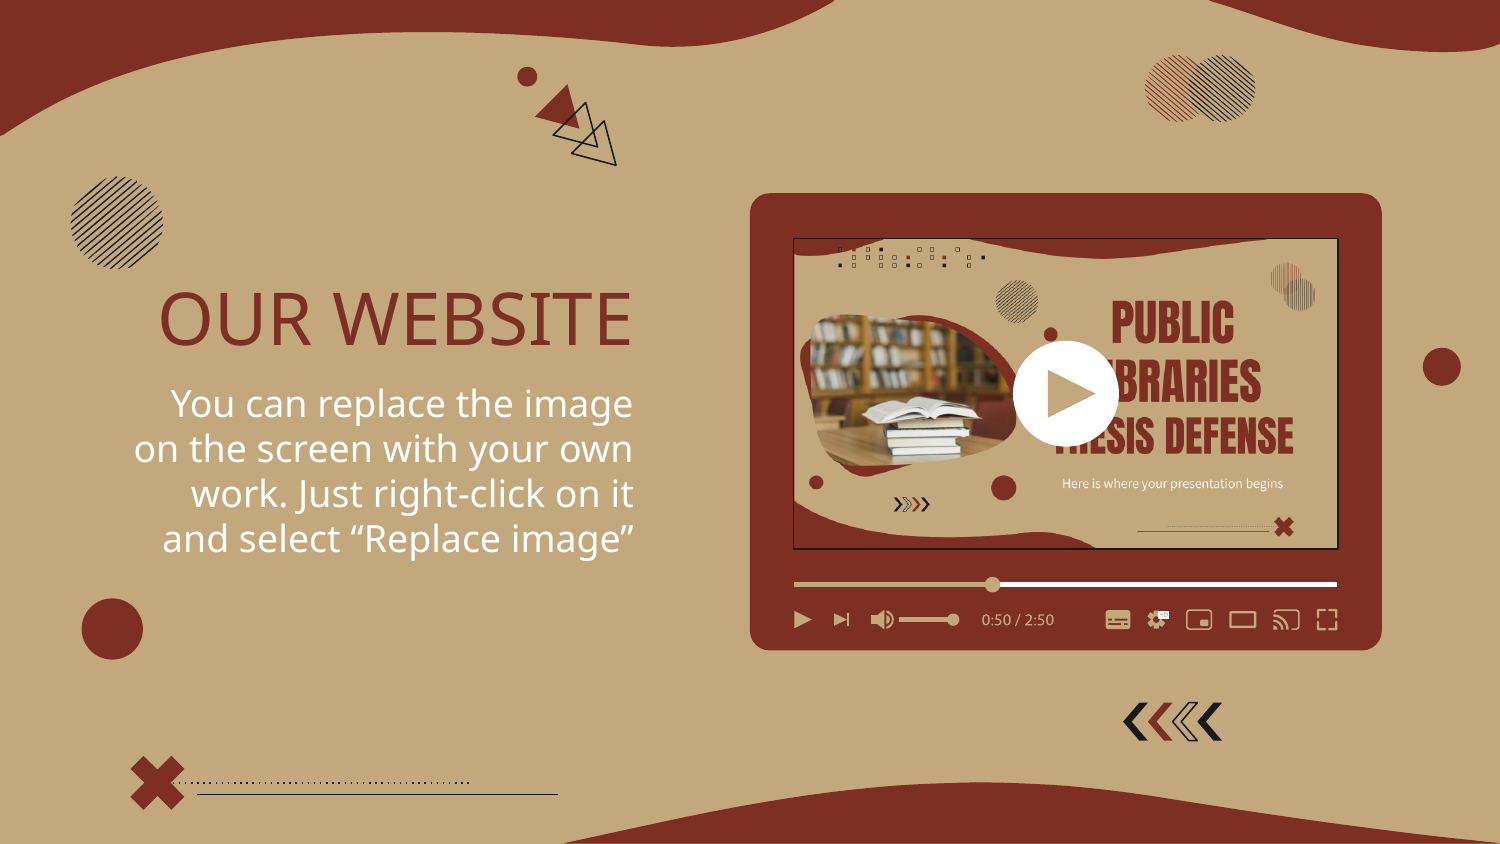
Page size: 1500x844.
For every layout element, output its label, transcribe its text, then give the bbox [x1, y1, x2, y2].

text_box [794, 576, 1338, 631]
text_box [1122, 702, 1223, 741]
subtitle You can replace the image on the screen with your own work. Just right-click on it and select “Replace image” [118, 363, 635, 578]
picture [794, 238, 1338, 549]
title OUR WEBSITE [118, 269, 635, 363]
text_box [544, 49, 592, 186]
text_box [1012, 340, 1120, 447]
text_box [749, 193, 1382, 651]
